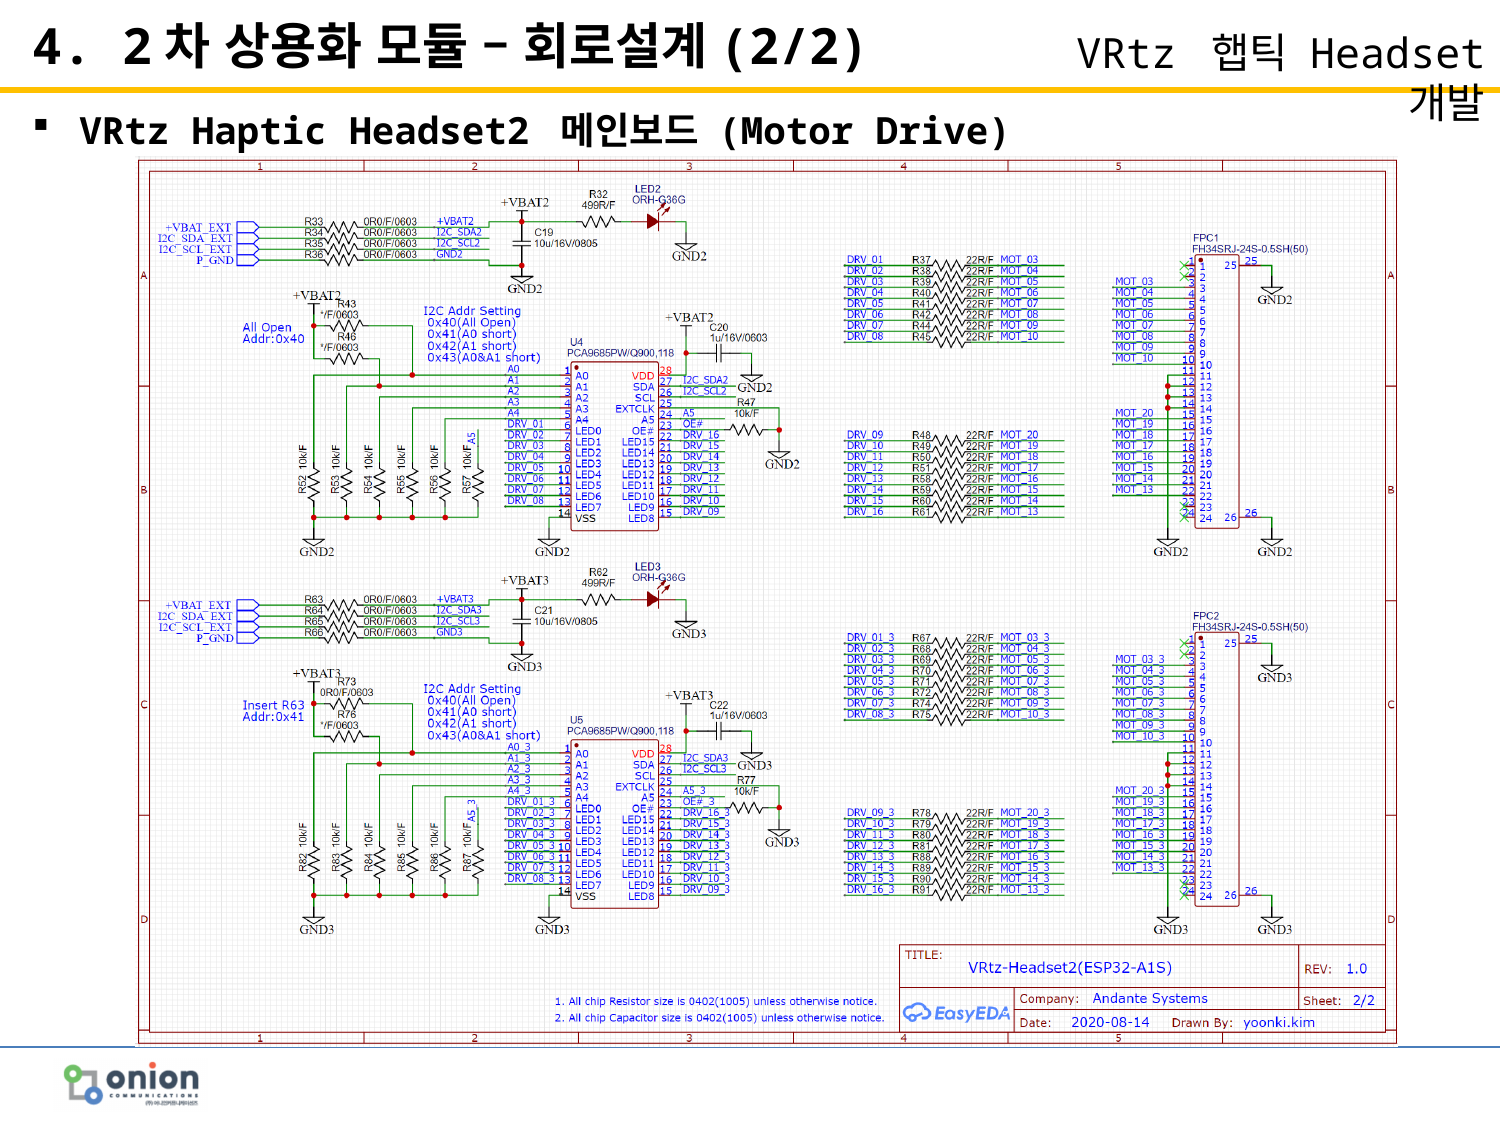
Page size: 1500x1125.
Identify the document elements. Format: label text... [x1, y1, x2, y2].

picture [135, 156, 1398, 1048]
text_box 4. 2차 상용화 모듈 – 회로설계(2/2) [17, 7, 987, 82]
text_box VRtz Haptic Headset2 메인보드 (Motor Drive) [17, 100, 1365, 160]
picture [53, 1058, 208, 1112]
